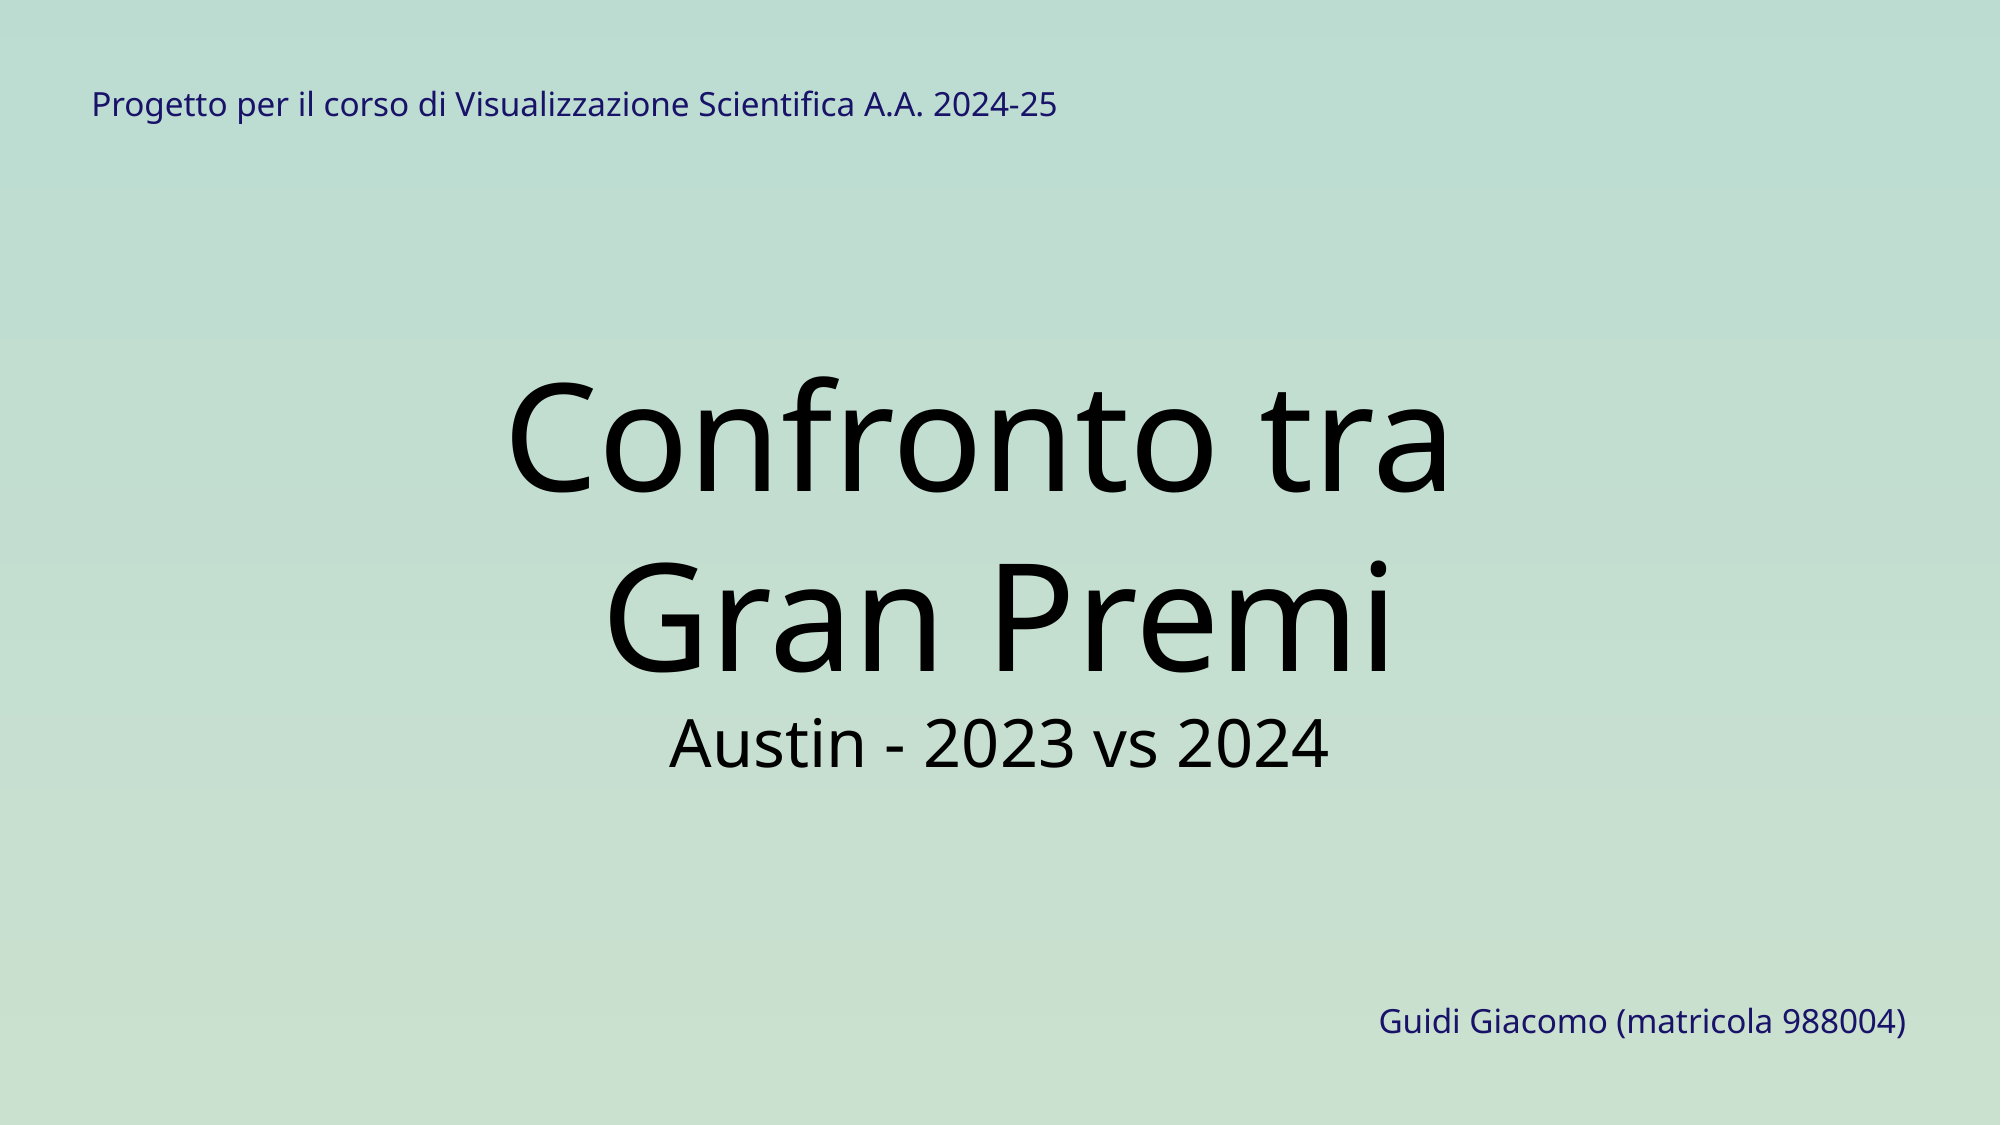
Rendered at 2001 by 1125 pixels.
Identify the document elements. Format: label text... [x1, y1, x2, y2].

text_box Progetto per il corso di Visualizzazione Scientifica A.A. 2024-25 [76, 76, 1342, 131]
text_box Guidi Giacomo (matricola 988004) [491, 993, 1922, 1049]
text_box Confronto tra Gran Premi Austin - 2023 vs 2024 [488, 333, 1512, 789]
